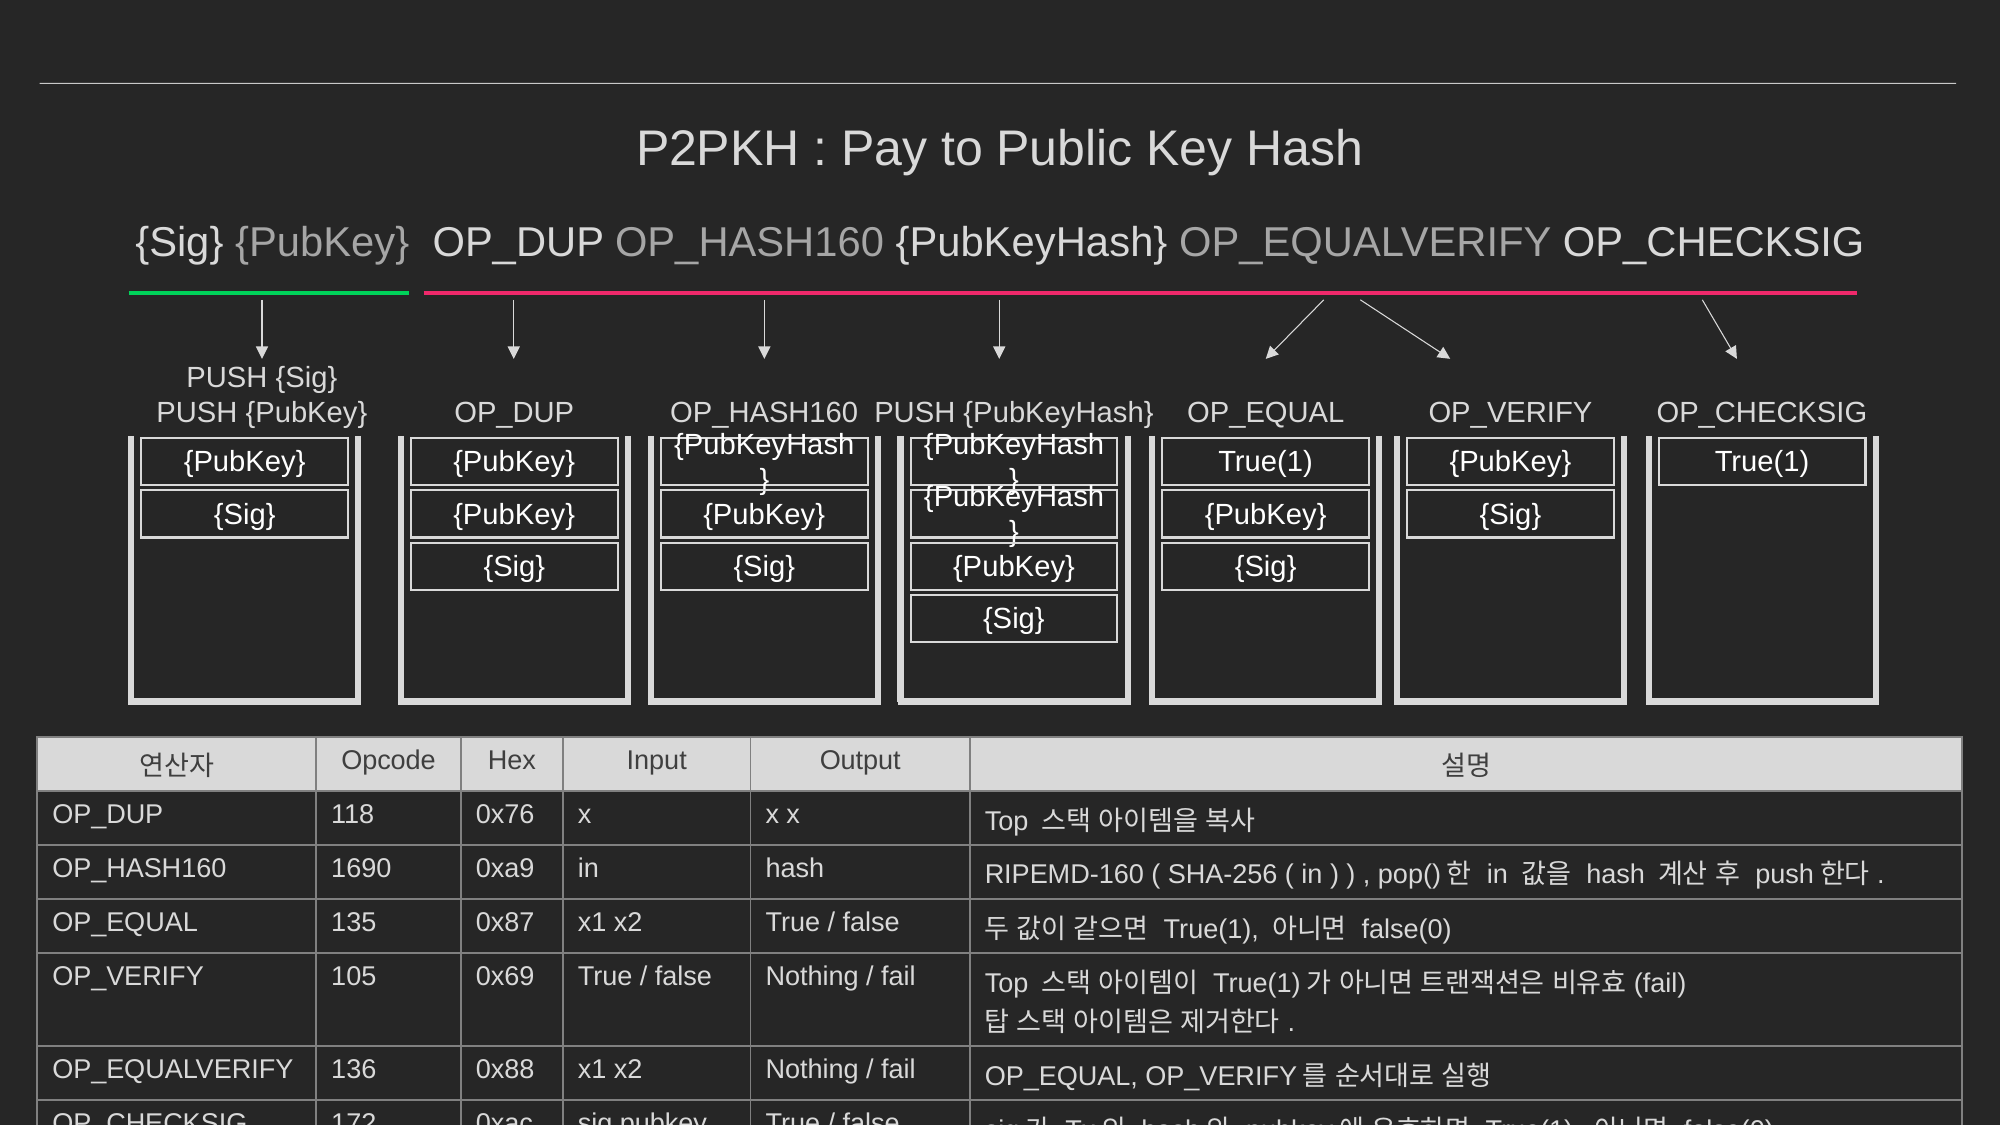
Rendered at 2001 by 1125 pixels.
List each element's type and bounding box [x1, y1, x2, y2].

table_cell [751, 954, 969, 1045]
table_cell [38, 900, 315, 952]
table_cell [38, 792, 315, 844]
table_cell [317, 1101, 460, 1125]
table_cell [751, 900, 969, 952]
table_cell [462, 792, 562, 844]
table_cell [564, 792, 750, 844]
table_cell [38, 954, 315, 1045]
text_box [1702, 299, 1737, 359]
table_cell [971, 900, 1961, 952]
text_box [121, 207, 1880, 273]
table_cell [38, 1047, 315, 1099]
table_cell [971, 846, 1961, 898]
table_header [462, 738, 562, 790]
text_box [128, 299, 388, 702]
table_cell [751, 846, 969, 898]
table_cell [971, 954, 1961, 1045]
table_header [971, 738, 1961, 790]
table_cell [462, 1101, 562, 1125]
table_cell [317, 1047, 460, 1099]
text_box [621, 108, 1379, 183]
table_cell [38, 846, 315, 898]
table_cell [564, 954, 750, 1045]
table_cell [38, 1101, 315, 1125]
text_box [1394, 385, 1628, 702]
table_cell [564, 900, 750, 952]
table_cell [751, 792, 969, 844]
table_header [564, 738, 750, 790]
table_cell [564, 1047, 750, 1099]
table_cell [317, 846, 460, 898]
table_cell [751, 1047, 969, 1099]
table_cell [751, 1101, 969, 1125]
text_box [647, 385, 1383, 702]
table_cell [971, 792, 1961, 844]
table_cell [564, 1101, 750, 1125]
table_cell [462, 846, 562, 898]
table_cell [317, 900, 460, 952]
table_cell [971, 1101, 1961, 1125]
table_cell [462, 1047, 562, 1099]
text_box [1265, 299, 1324, 359]
text_box [397, 385, 632, 702]
table_cell [462, 954, 562, 1045]
table_header [38, 738, 315, 790]
table_cell [564, 846, 750, 898]
table_header [751, 738, 969, 790]
table_header [317, 738, 460, 790]
text_box [1640, 385, 1884, 702]
table_cell [971, 1047, 1961, 1099]
text_box [1360, 299, 1451, 359]
table_cell [317, 792, 460, 844]
table_cell [462, 900, 562, 952]
table_cell [317, 954, 460, 1045]
